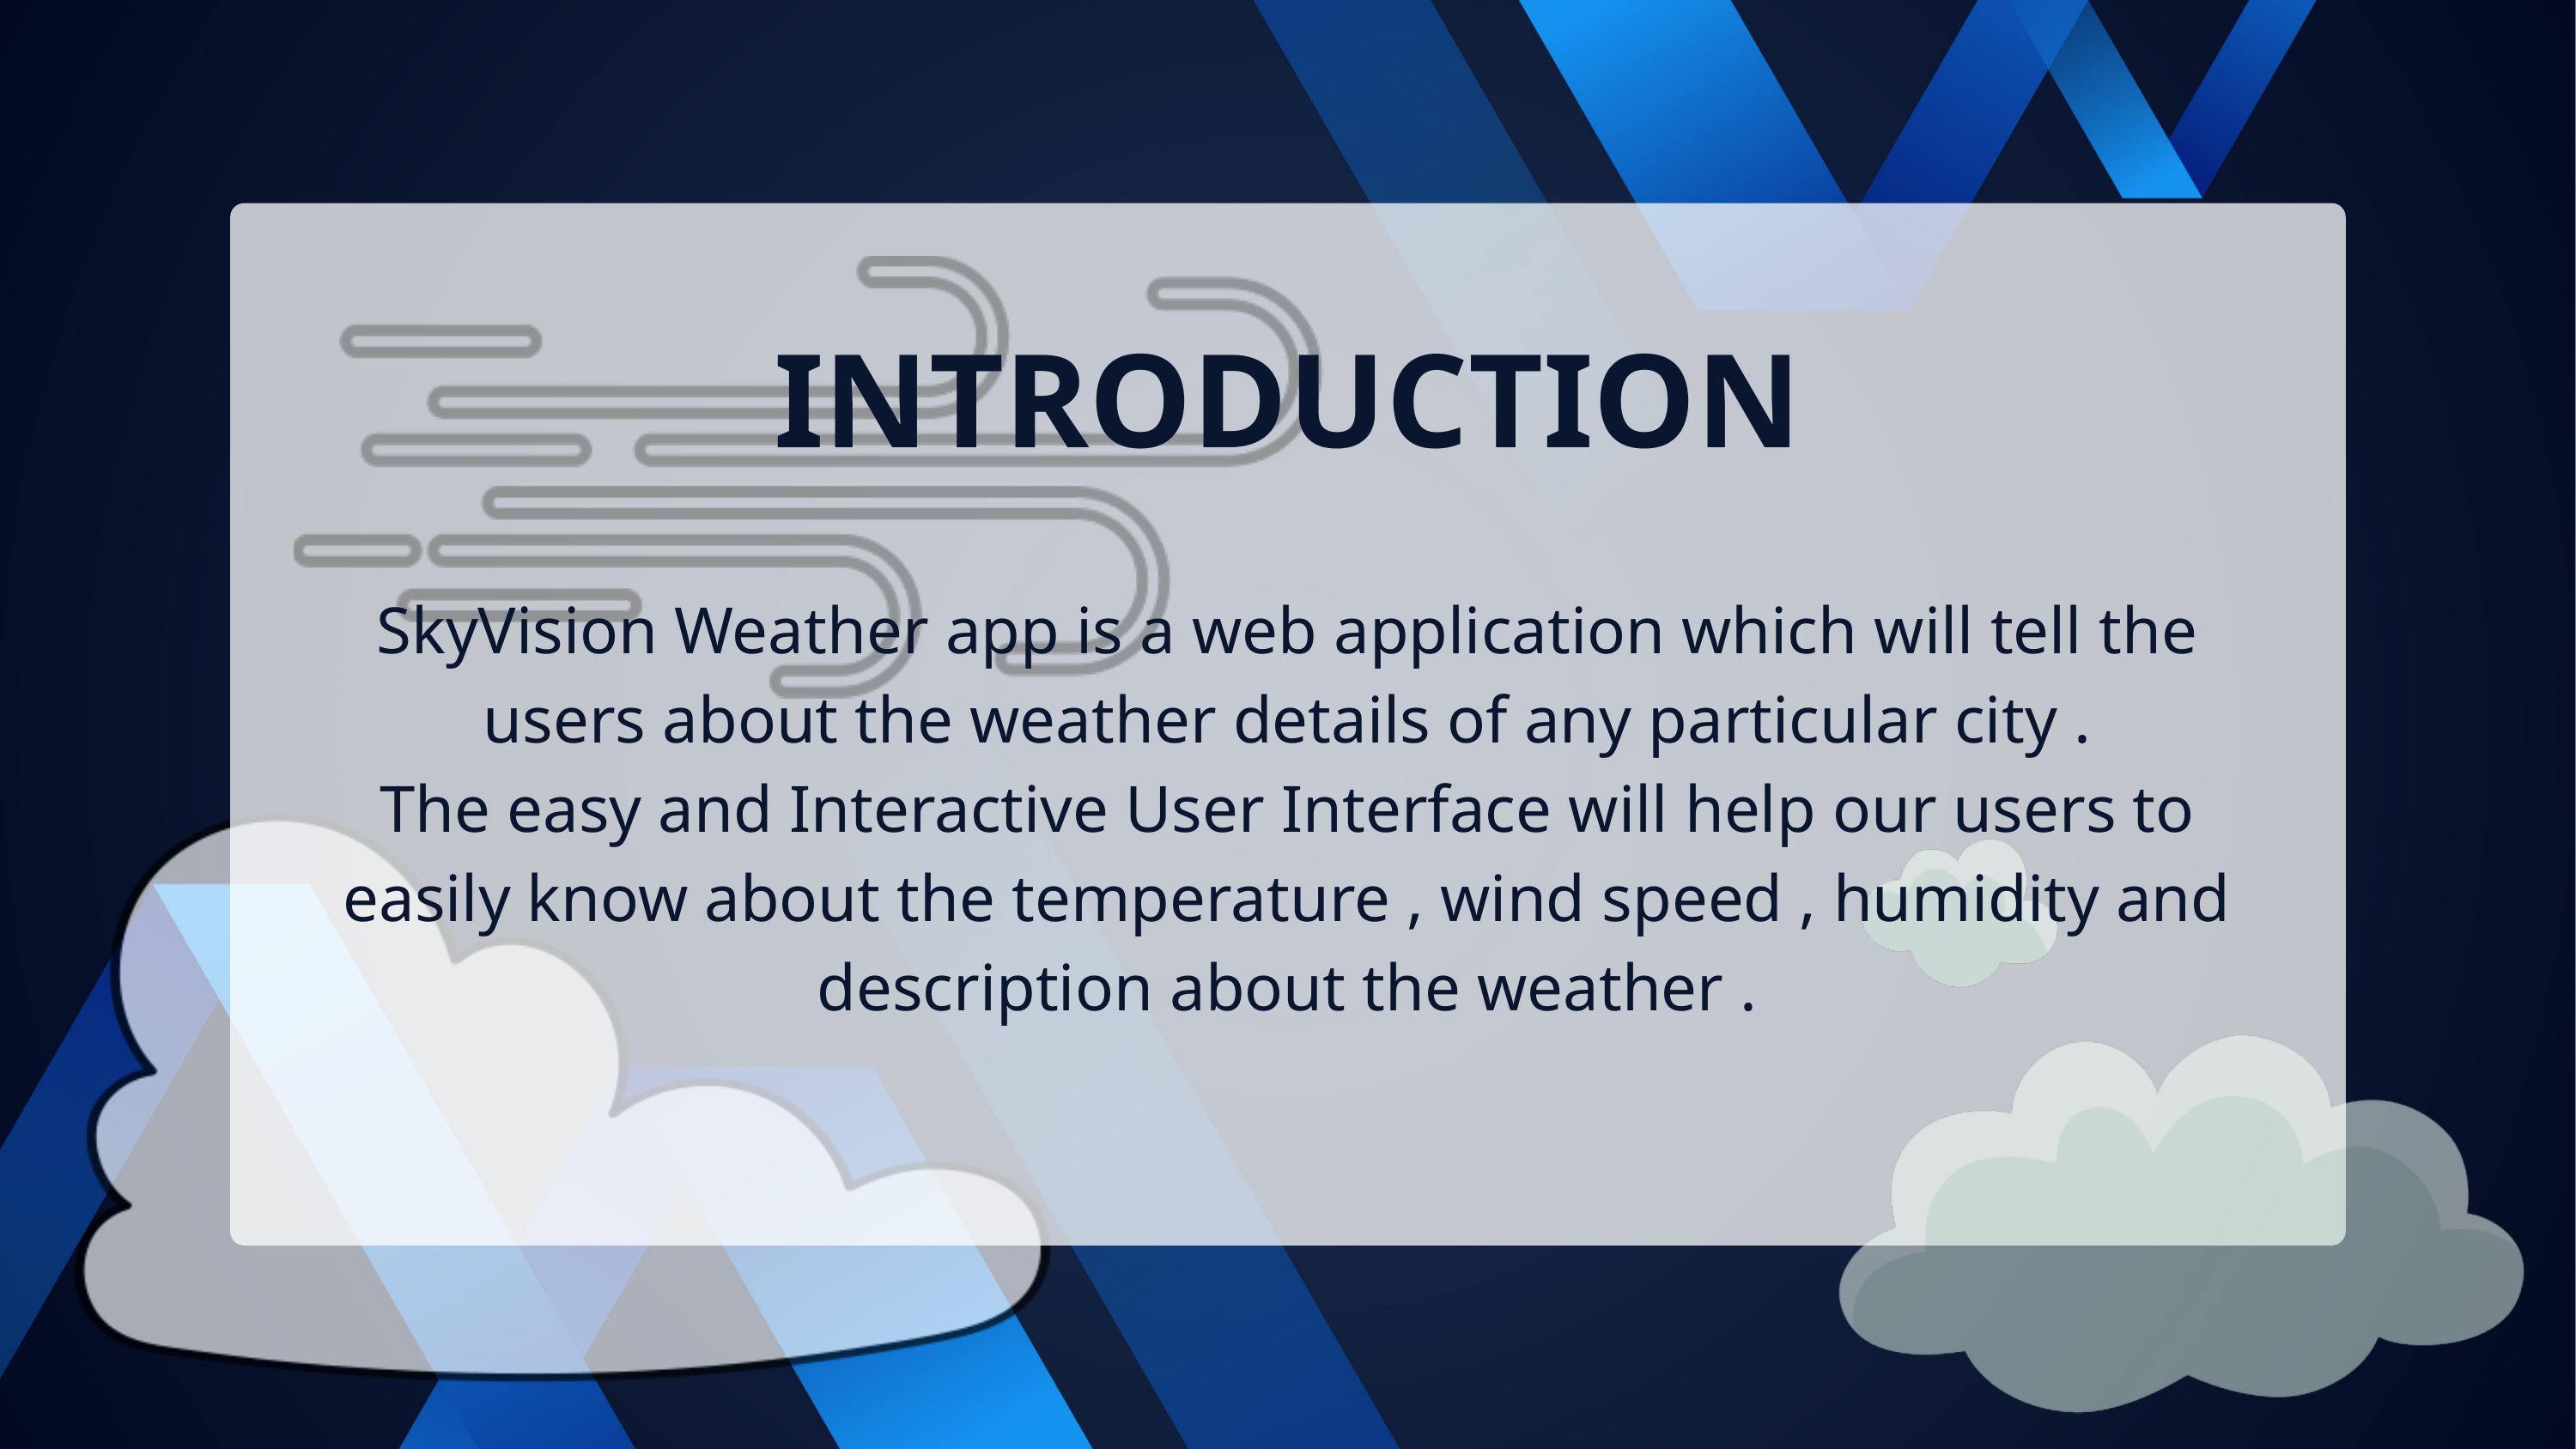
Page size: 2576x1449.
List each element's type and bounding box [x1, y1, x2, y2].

text_box [74, 803, 1059, 1384]
text_box [229, 203, 2346, 1246]
text_box [0, 0, 2576, 1449]
text_box [1835, 834, 2542, 1414]
